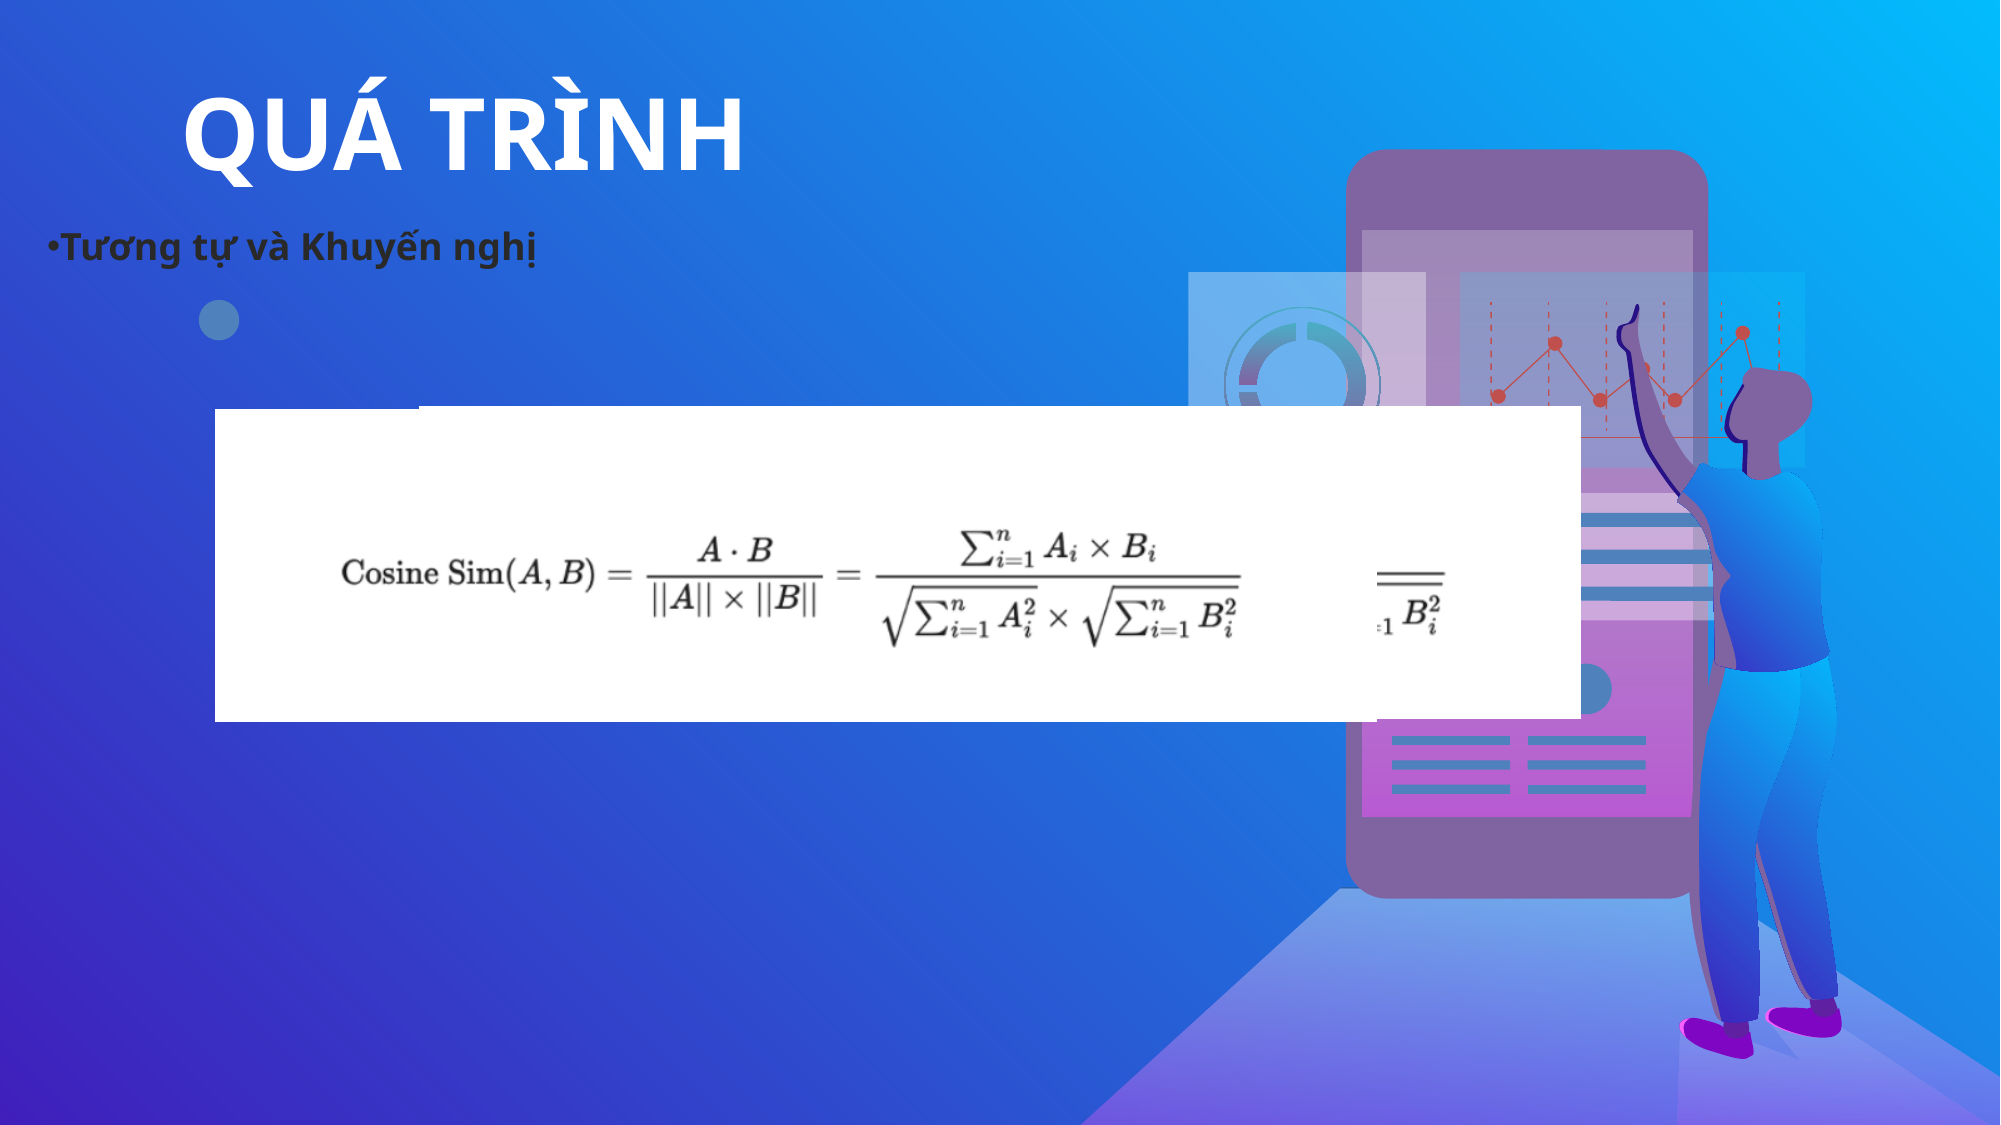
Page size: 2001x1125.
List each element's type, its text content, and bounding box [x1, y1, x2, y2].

text_box Tương tự và Khuyến nghị [32, 216, 1072, 366]
text_box QUÁ TRÌNH [159, 50, 1381, 192]
picture [214, 406, 1581, 722]
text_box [1077, 149, 2000, 1125]
